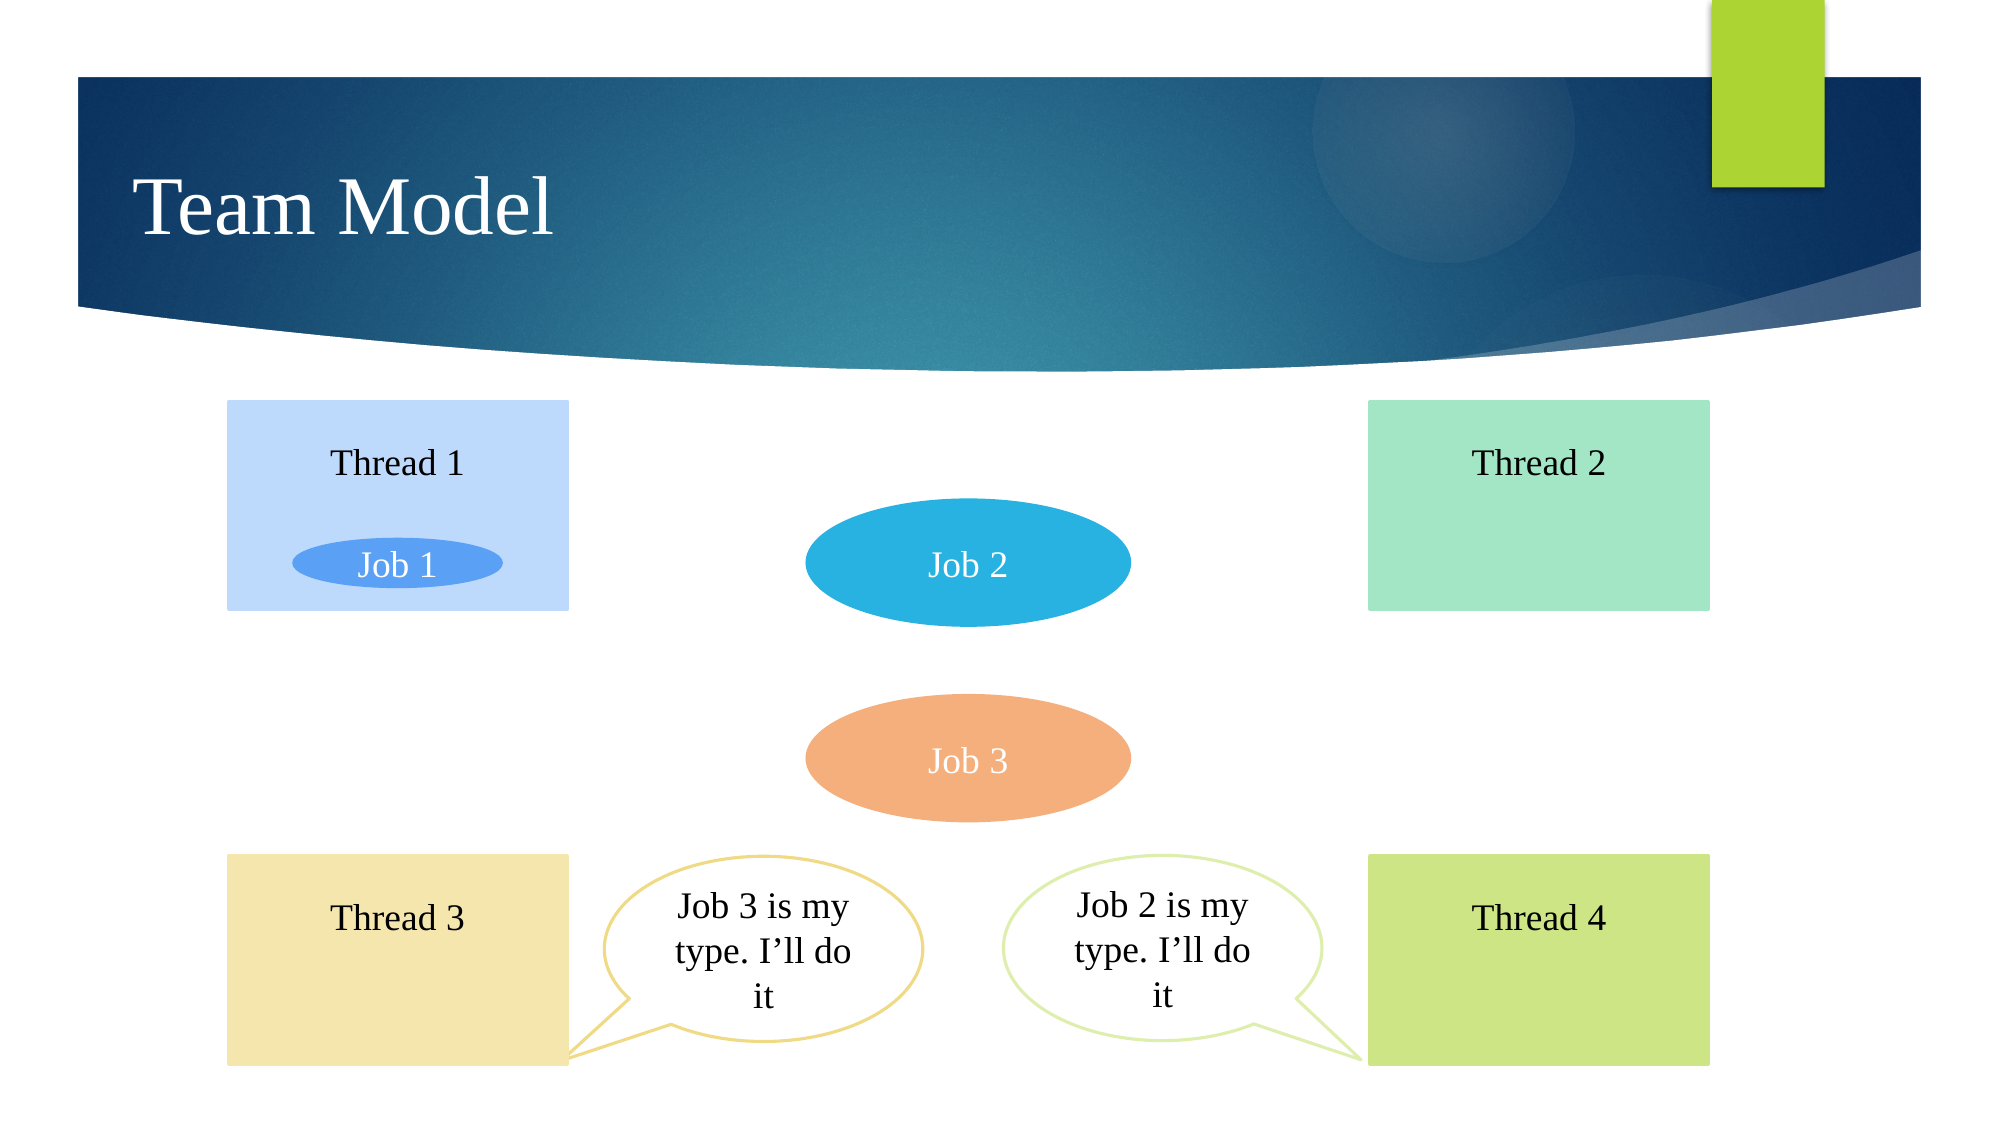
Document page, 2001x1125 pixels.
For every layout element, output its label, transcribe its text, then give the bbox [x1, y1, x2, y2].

text_box Thread 2 [1368, 400, 1710, 611]
text_box Job 2 [805, 498, 1132, 627]
text_box Job 3 is my type. I’ll do it [569, 854, 925, 1060]
text_box Thread 3 [227, 854, 569, 1066]
text_box Thread 1 [227, 400, 569, 611]
text_box Thread 4 [1368, 854, 1710, 1066]
text_box Job 3 [805, 693, 1132, 823]
text_box Job 2 is my type. I’ll do it [1001, 853, 1363, 1062]
text_box Team Model [117, 134, 1843, 281]
text_box Job 1 [292, 537, 503, 589]
